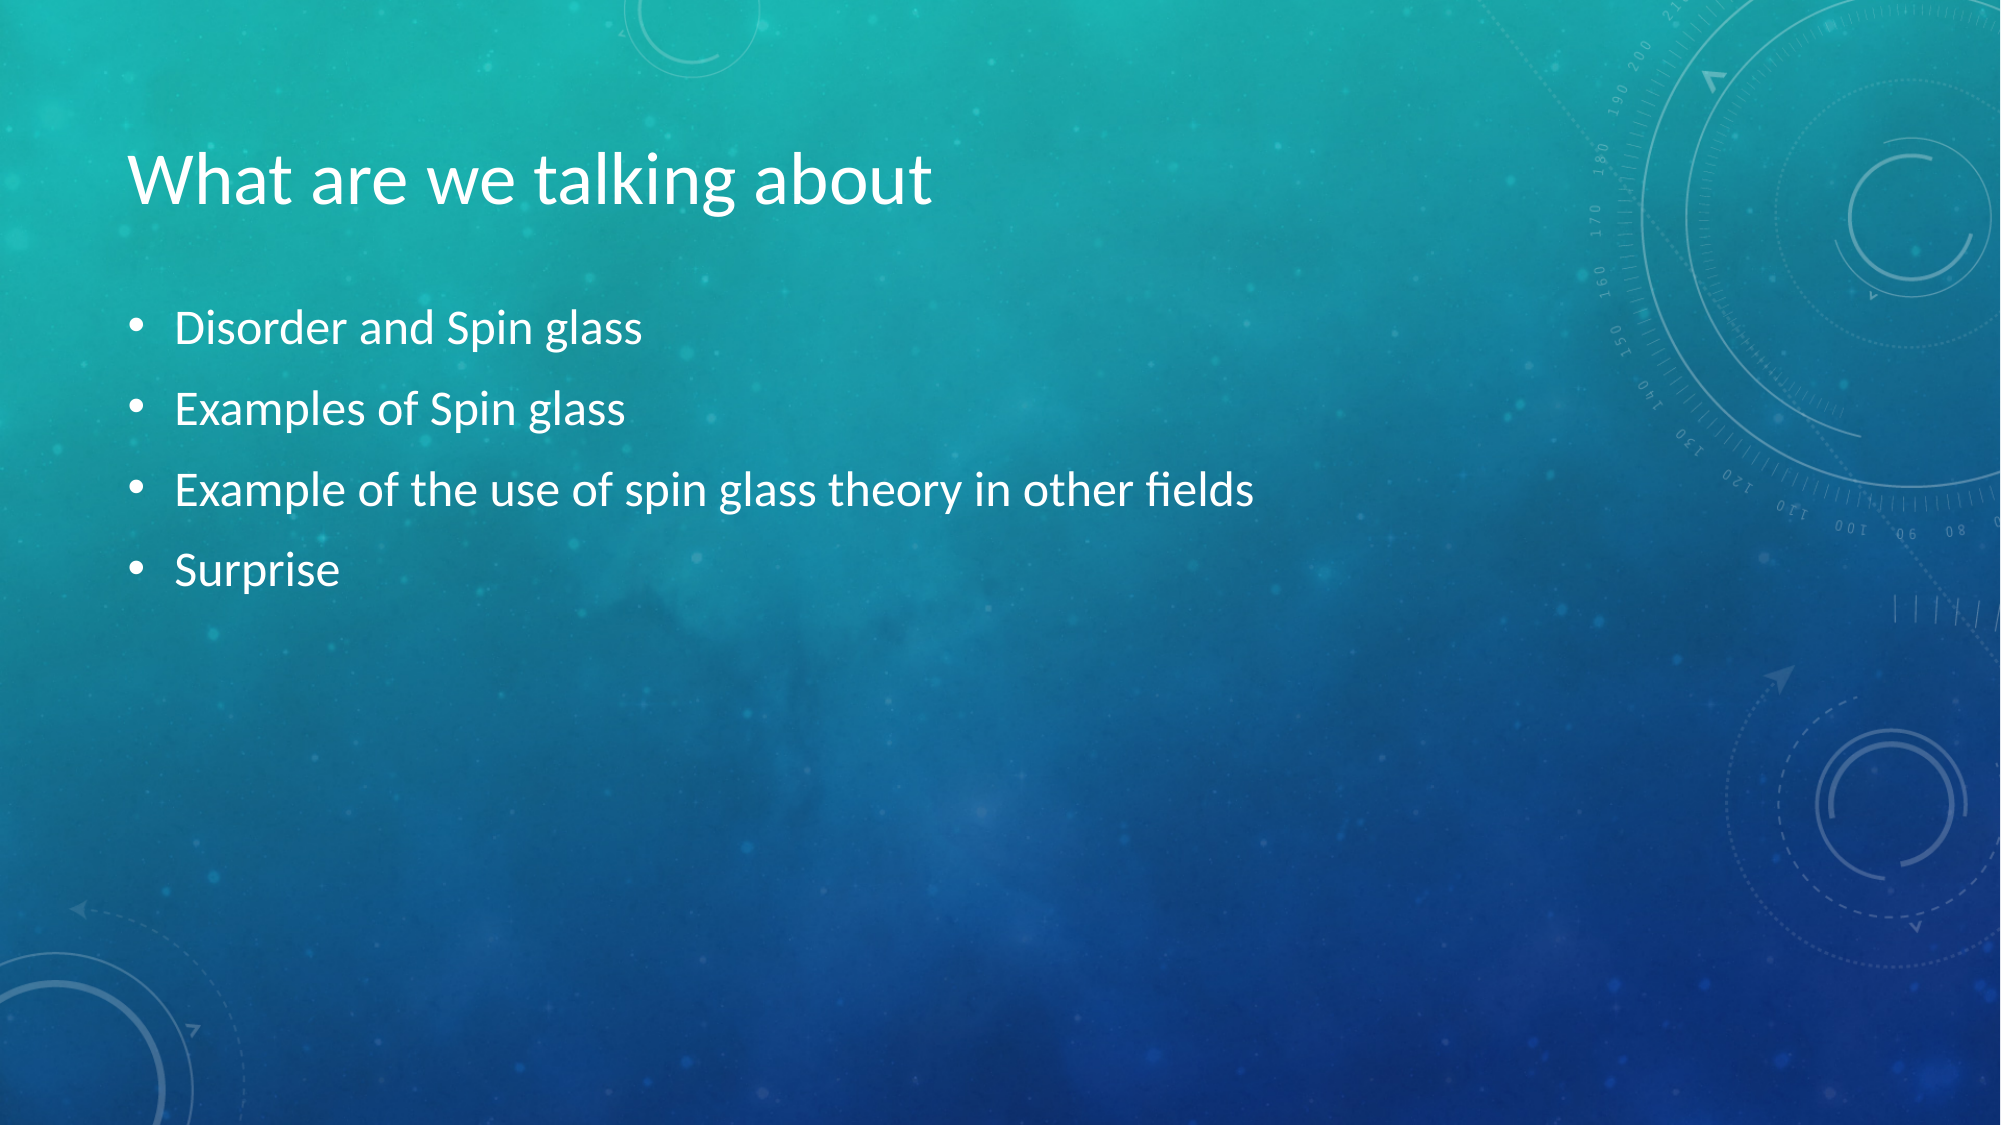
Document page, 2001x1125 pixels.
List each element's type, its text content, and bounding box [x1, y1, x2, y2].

list Disorder and Spin glass Examples of Spin glass Example of the use of spin glass theory in other fields Surprise [112, 351, 1775, 950]
title What are we talking about [112, 99, 1775, 339]
picture [0, 0, 2001, 1125]
